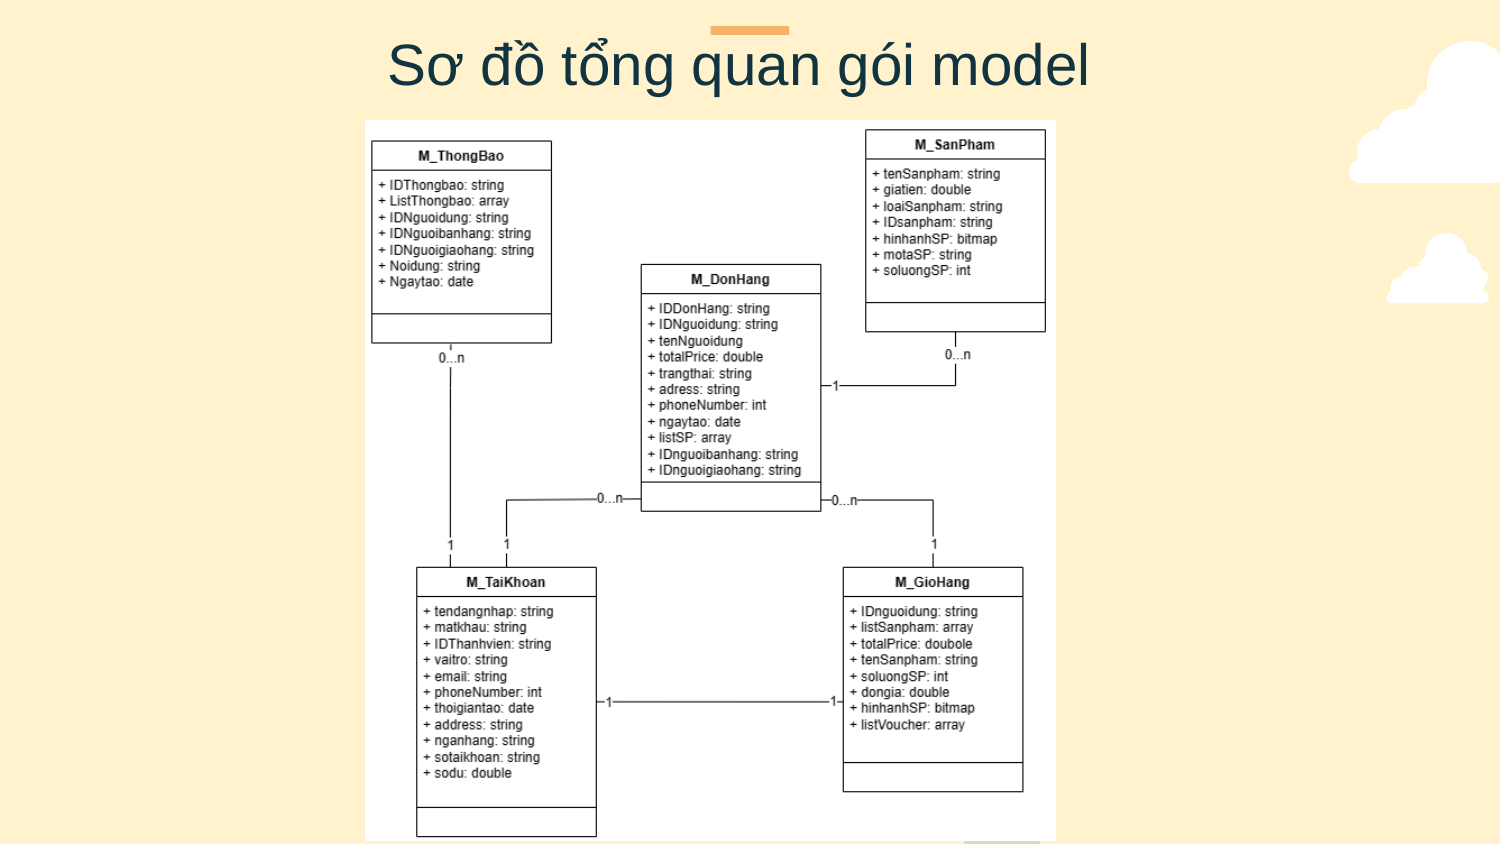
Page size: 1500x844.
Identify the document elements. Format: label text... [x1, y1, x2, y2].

text_box [710, 26, 790, 35]
title Sơ đồ tổng quan gói model [48, 11, 1447, 106]
picture [364, 119, 1057, 841]
